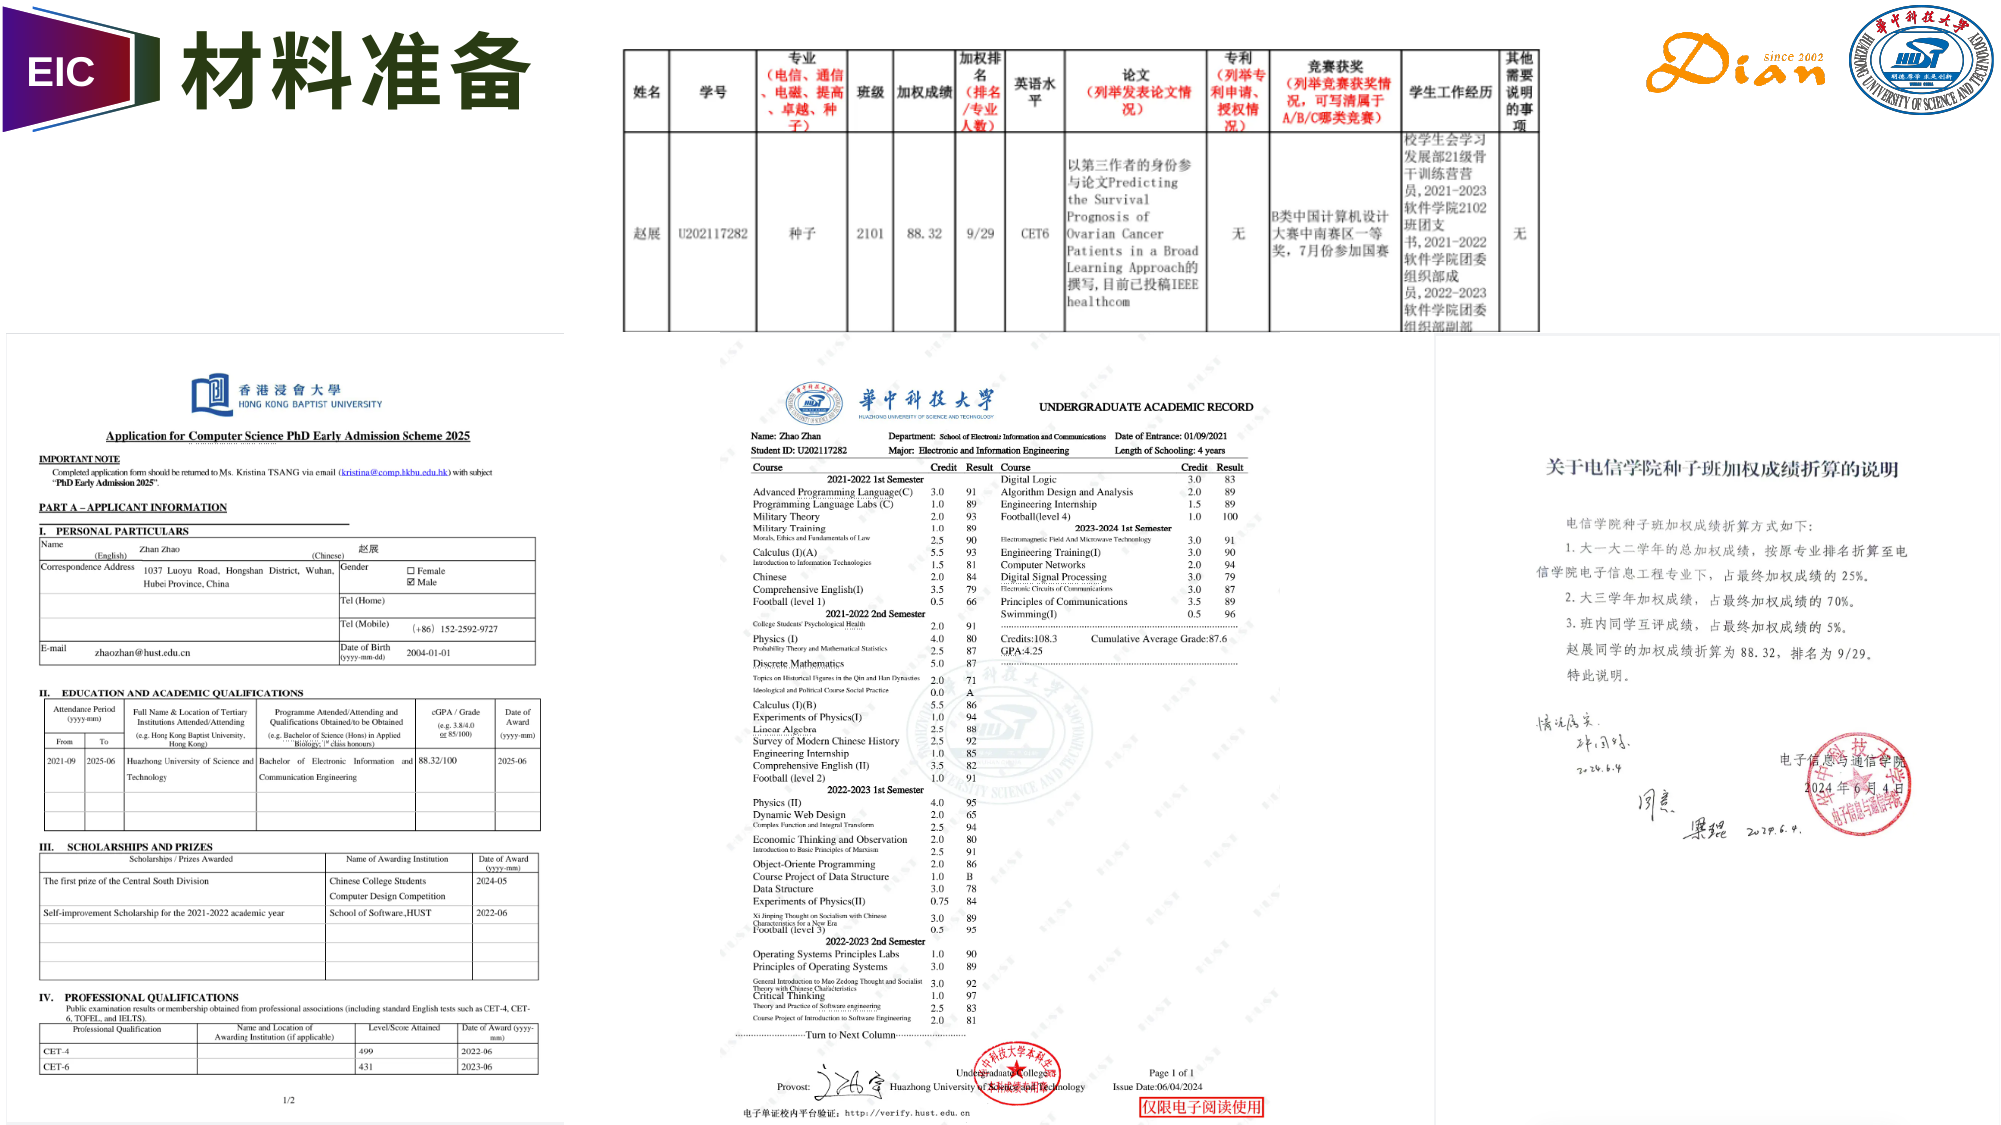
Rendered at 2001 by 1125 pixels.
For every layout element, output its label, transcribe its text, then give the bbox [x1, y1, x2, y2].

picture [1849, 5, 1994, 115]
title 材料准备 [166, 27, 1643, 111]
picture [622, 49, 1542, 1125]
picture [1642, 23, 1829, 100]
picture [6, 331, 564, 1125]
picture [1434, 333, 2000, 1125]
